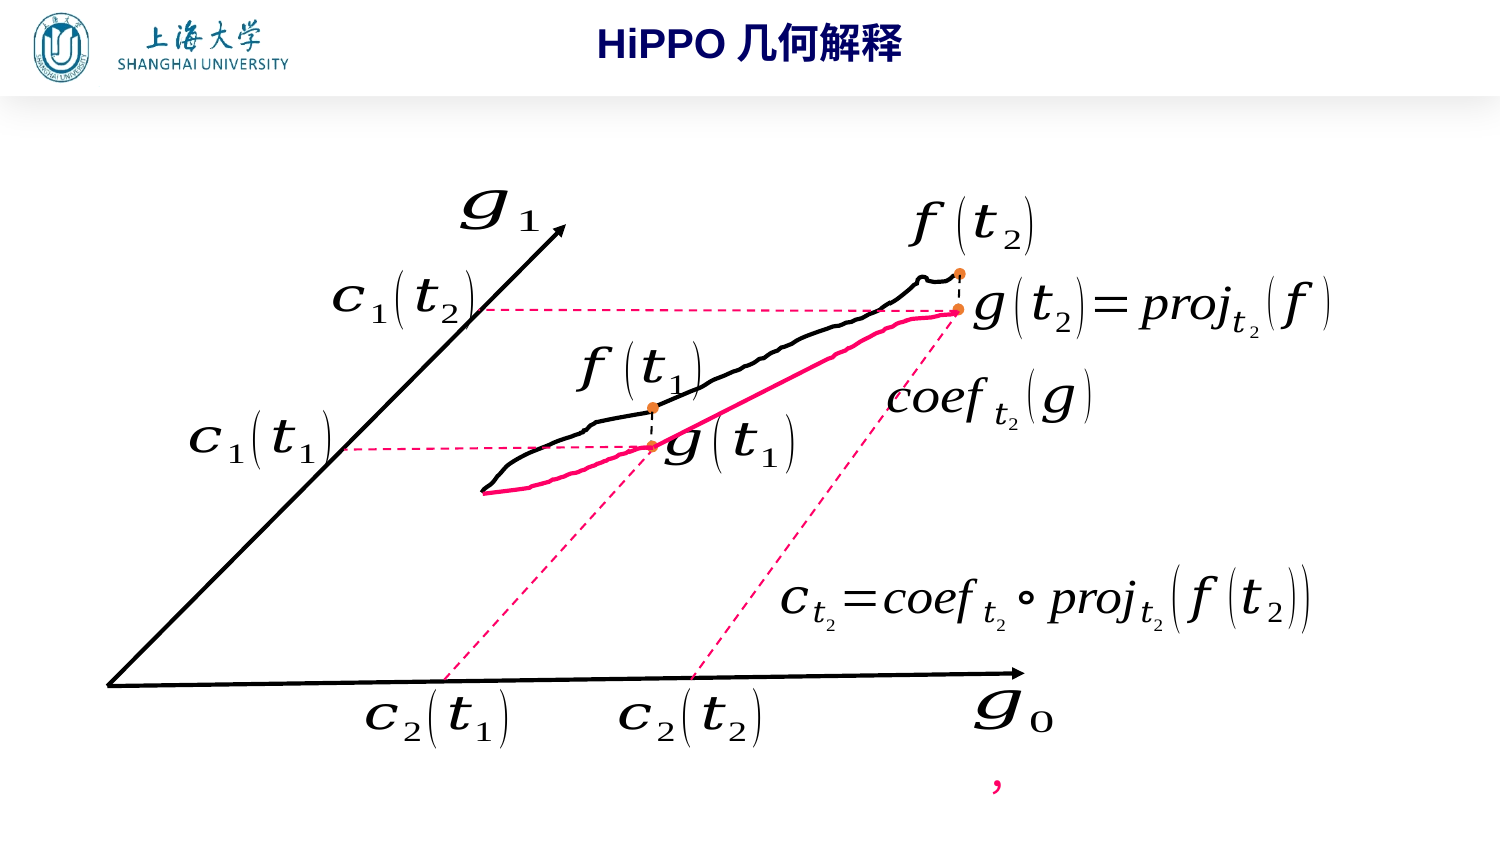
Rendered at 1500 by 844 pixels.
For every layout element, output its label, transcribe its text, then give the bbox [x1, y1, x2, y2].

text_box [343, 446, 652, 450]
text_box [691, 311, 960, 680]
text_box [107, 172, 1055, 739]
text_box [444, 451, 651, 680]
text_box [482, 411, 691, 494]
text_box HiPPO几何解释 [0, 0, 1500, 95]
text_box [952, 274, 965, 316]
